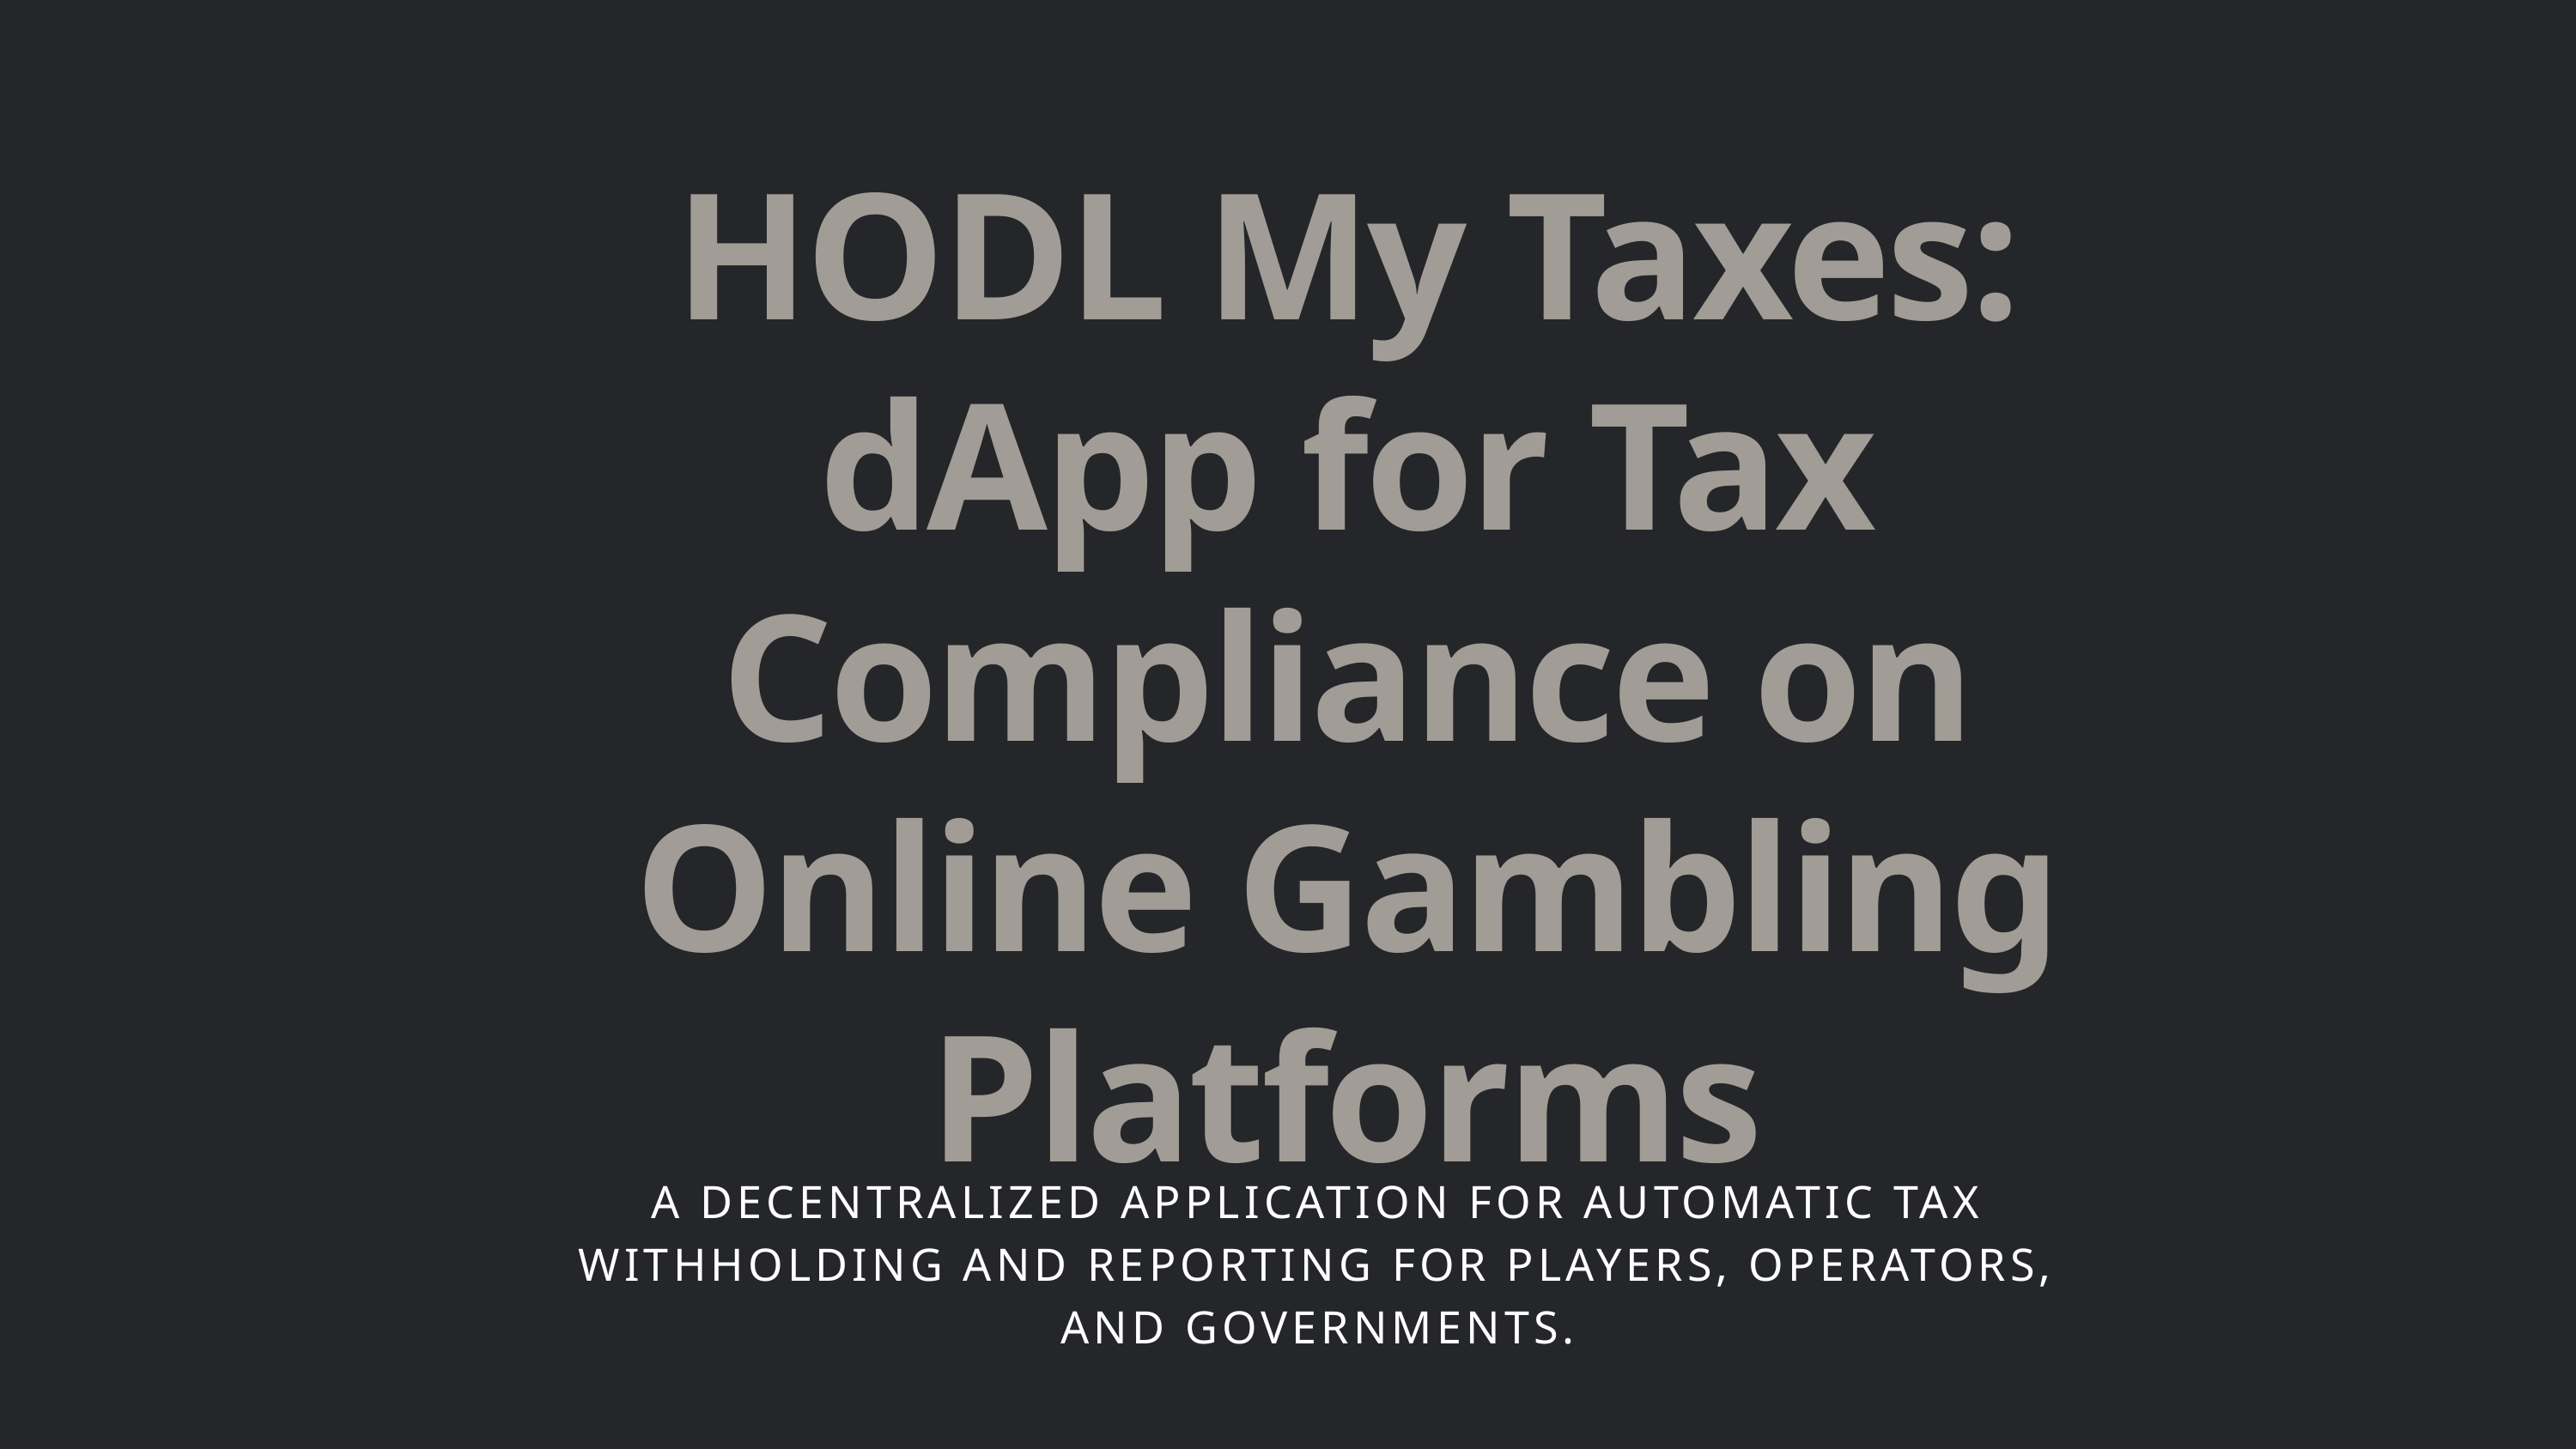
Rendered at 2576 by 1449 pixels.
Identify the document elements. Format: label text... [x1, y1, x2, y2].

text_box A DECENTRALIZED APPLICATION FOR AUTOMATIC TAX WITHHOLDING AND REPORTING FOR PLAYERS, OPERATORS, AND GOVERNMENTS. [526, 1197, 2111, 1353]
text_box HODL My Taxes: dApp for Tax Compliance on Online Gambling Platforms [444, 144, 2249, 1197]
